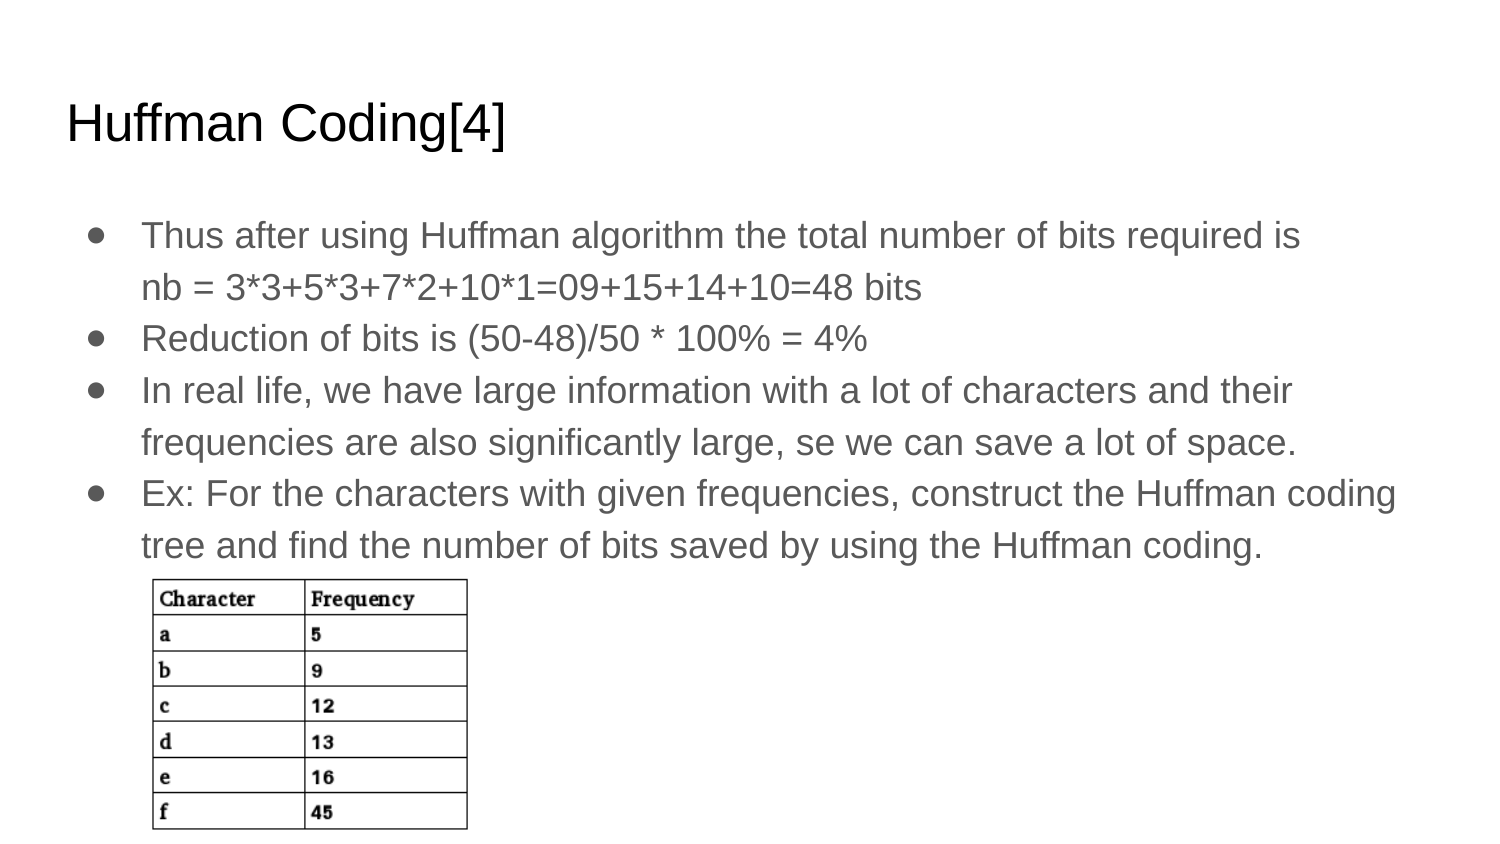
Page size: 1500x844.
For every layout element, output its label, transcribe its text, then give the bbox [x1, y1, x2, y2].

title Huffman Coding[4] [51, 72, 1449, 167]
list Thus after using Huffman algorithm the total number of bits required is nb = 3*3+5*3+7*2+10*1=09+15+14+10=48 bits Reduction of bits is (50-48)/50 * 100% = 4% In real life, we have large information with a lot of characters and their frequencies are also significantly large, se we can save a lot of space. Ex: For the characters with given frequencies, construct the Huffman coding tree and find the number of bits saved by using the Huffman coding. [51, 189, 1449, 750]
picture [145, 570, 477, 844]
